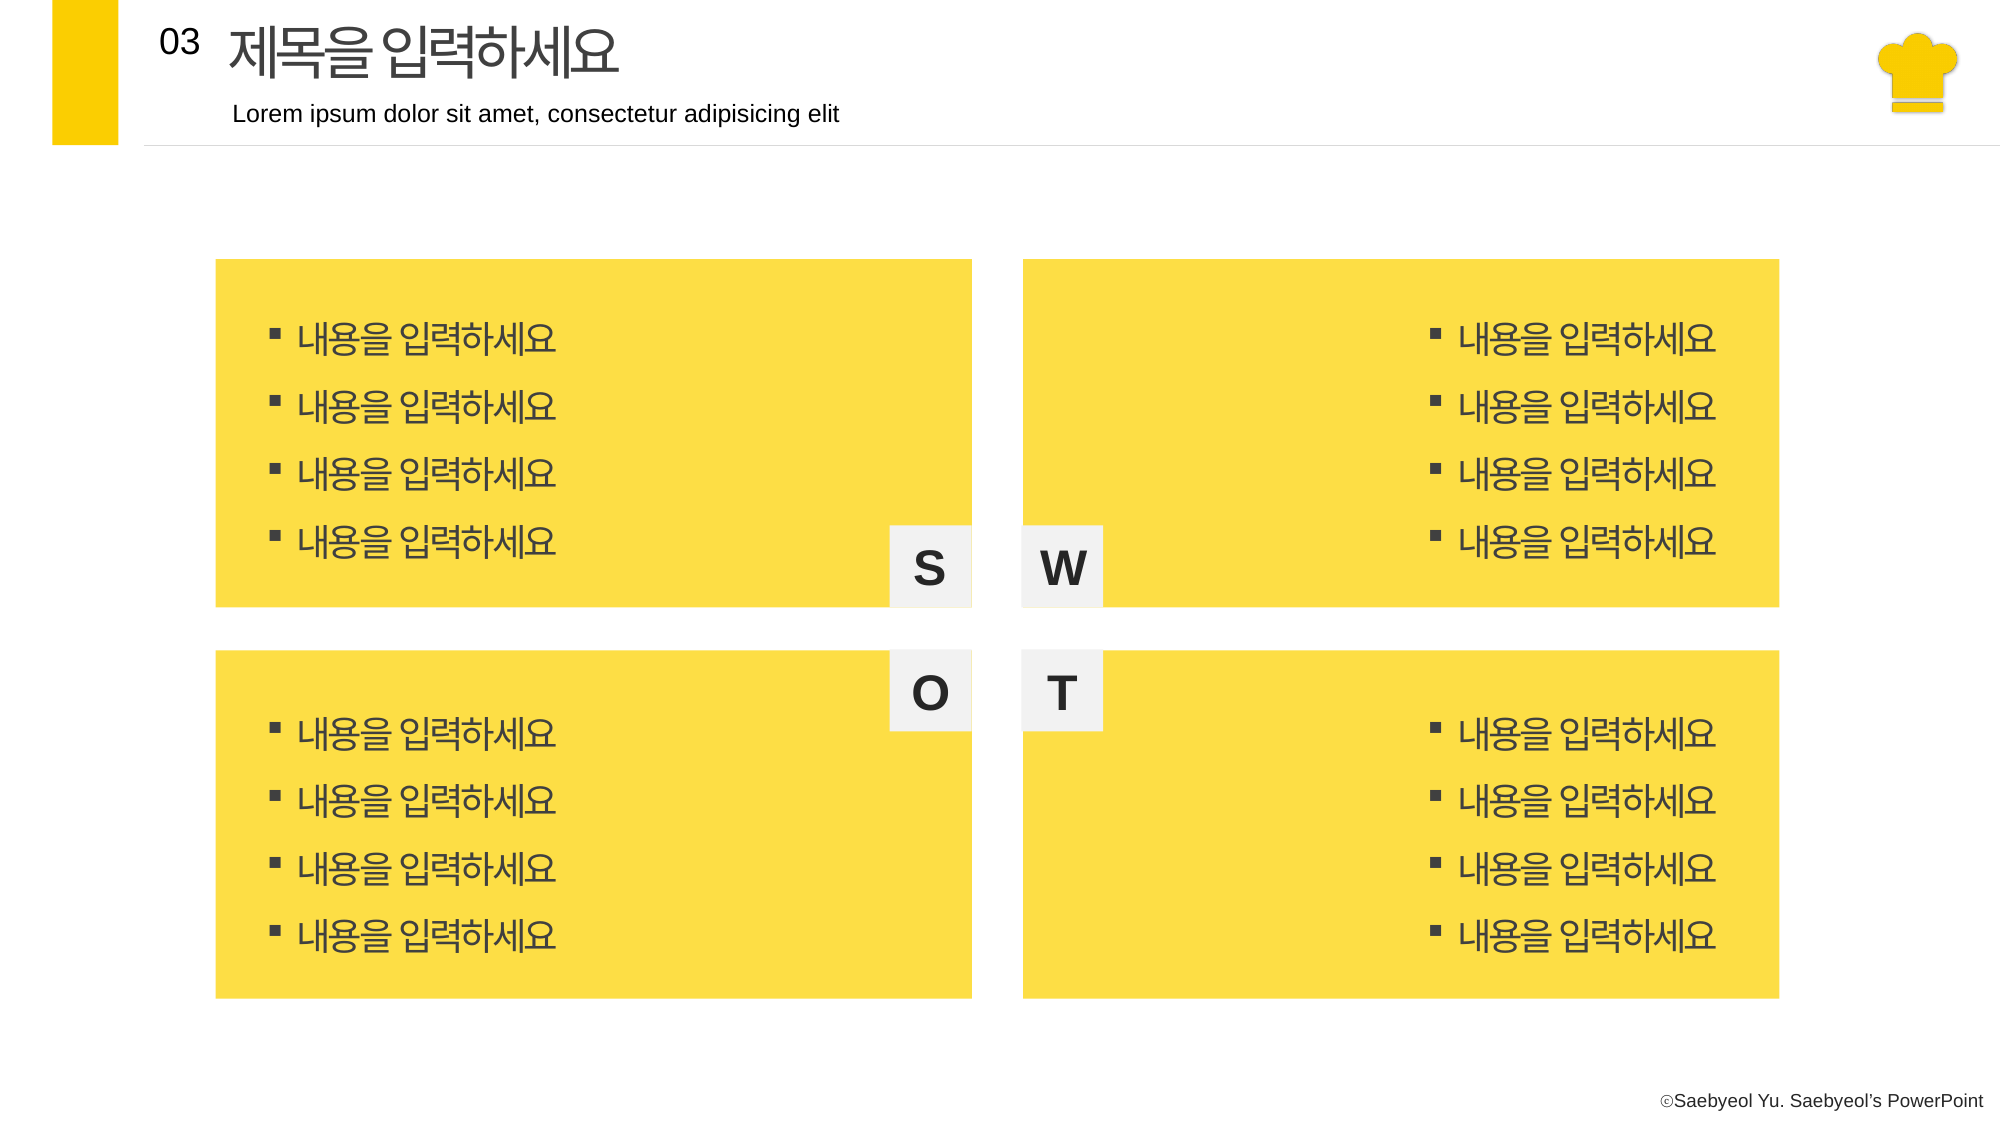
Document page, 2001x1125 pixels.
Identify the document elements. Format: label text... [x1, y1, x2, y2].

text_box 제목을 입력하세요 [213, 8, 637, 94]
text_box [1022, 649, 1780, 1000]
text_box T [1032, 652, 1093, 728]
text_box [215, 649, 973, 1000]
picture [1862, 17, 1973, 128]
text_box 03 [144, 9, 213, 70]
text_box Lorem ipsum dolor sit amet, consectetur adipisicing elit [217, 89, 857, 135]
text_box [1022, 258, 1780, 608]
text_box [215, 258, 973, 608]
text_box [1413, 286, 1732, 962]
text_box [889, 524, 973, 608]
text_box S [898, 528, 962, 604]
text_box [253, 286, 572, 962]
text_box [1020, 524, 1104, 608]
text_box [51, 0, 119, 146]
text_box O [896, 652, 966, 728]
text_box [1020, 648, 1104, 732]
text_box [889, 648, 973, 732]
text_box W [1025, 528, 1104, 604]
